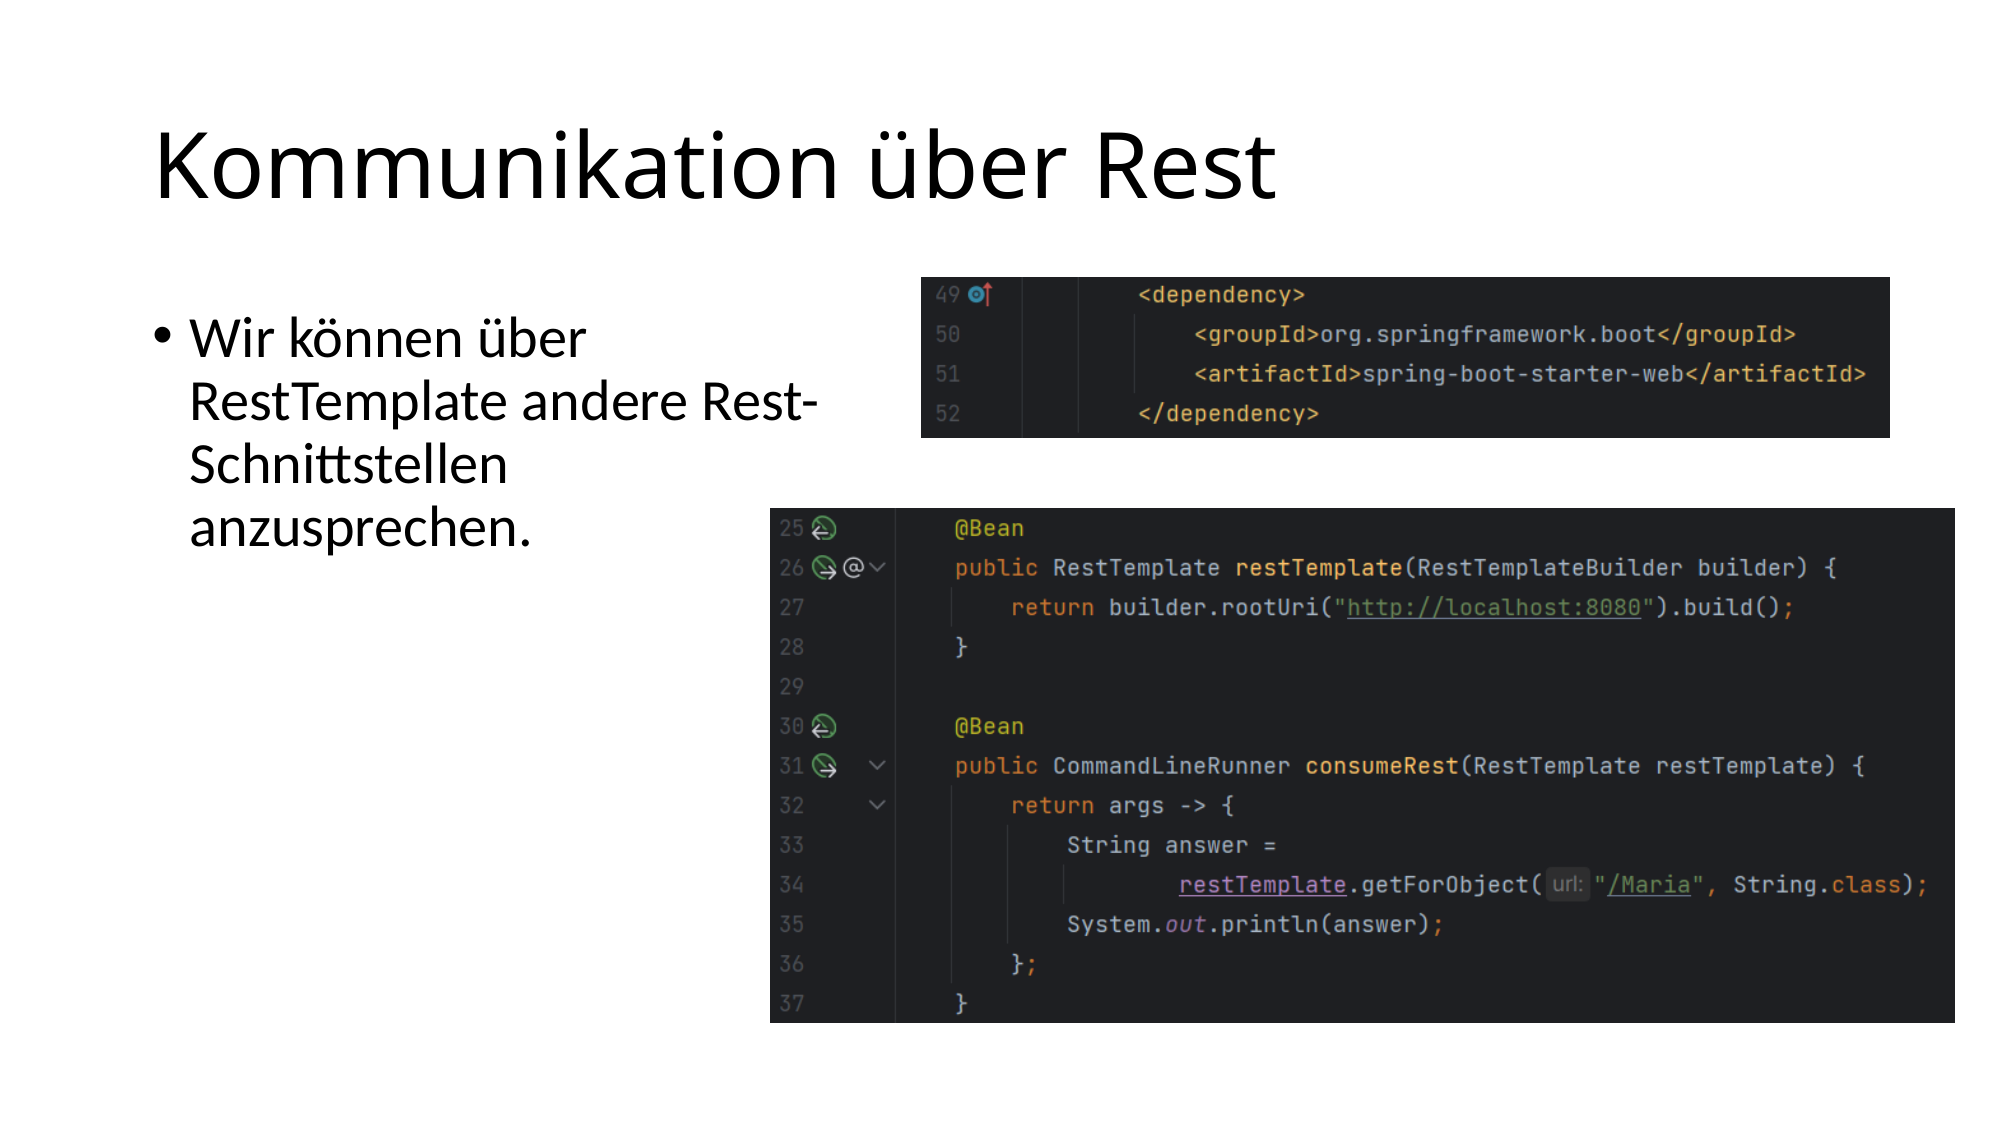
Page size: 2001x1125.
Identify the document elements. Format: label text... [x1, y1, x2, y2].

picture [921, 277, 1890, 438]
title Kommunikation über Rest [137, 59, 1863, 278]
picture [770, 508, 1955, 1023]
list Wir können über RestTemplate andere Rest-Schnittstellen anzusprechen. [137, 299, 841, 1014]
